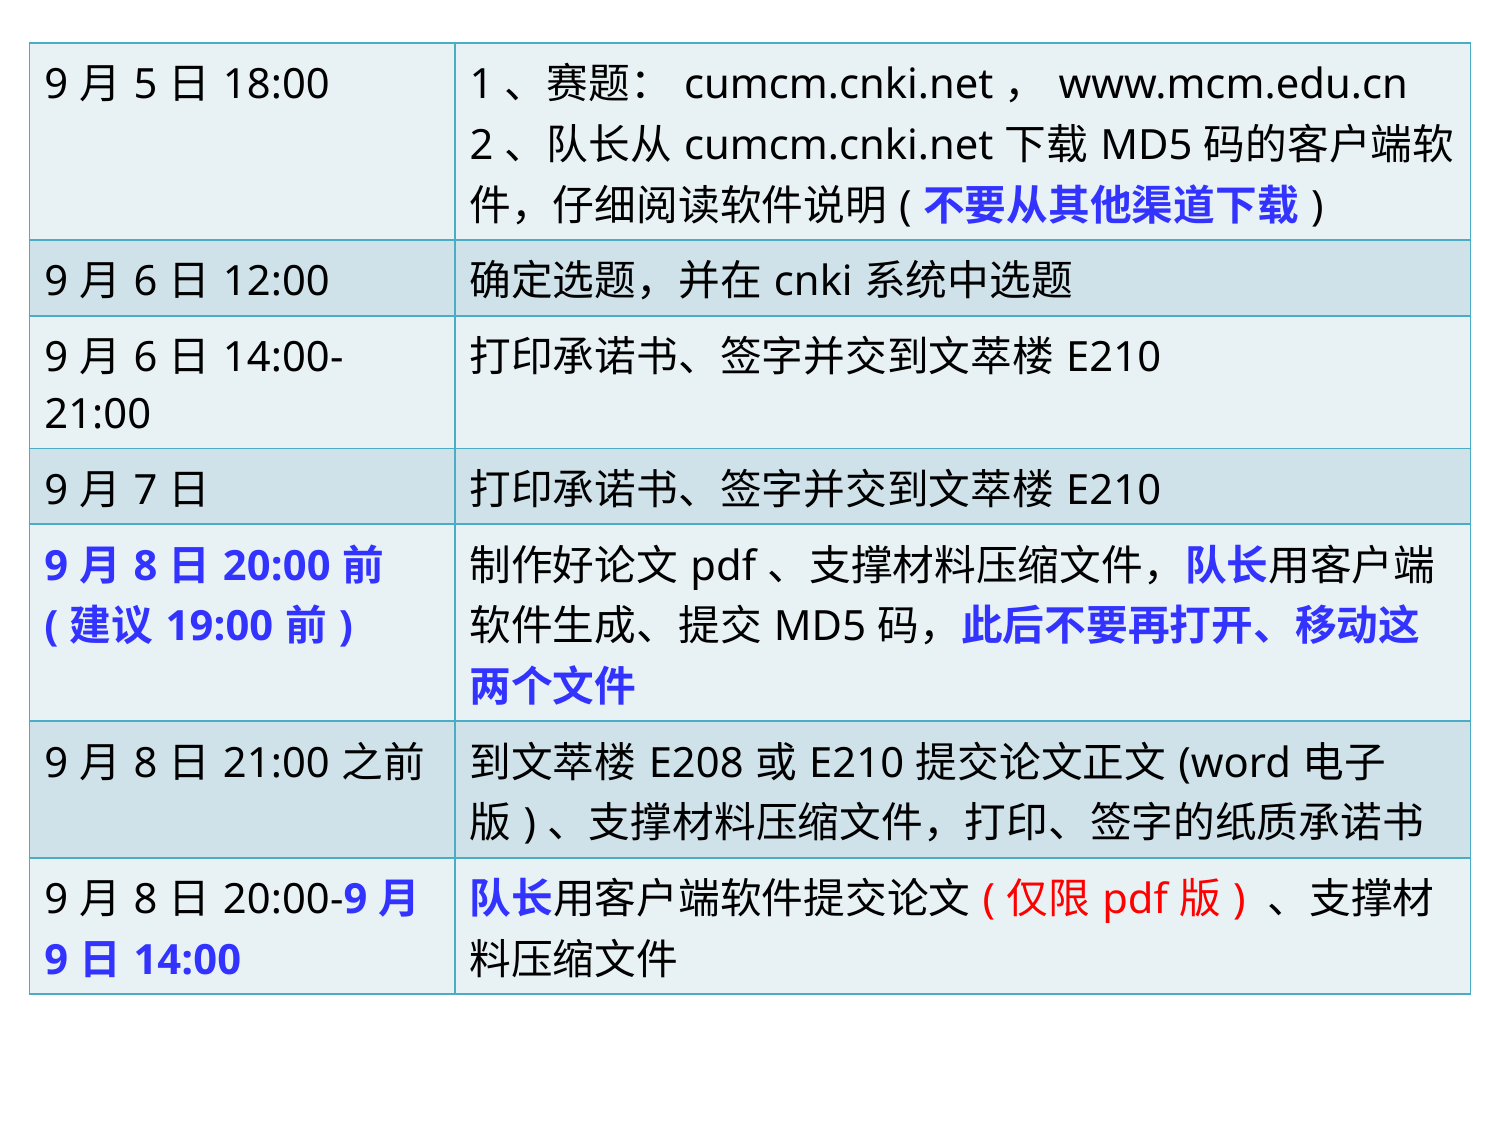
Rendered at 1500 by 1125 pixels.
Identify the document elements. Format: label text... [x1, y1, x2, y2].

table_header 9月5日18:00 [30, 44, 454, 239]
table_cell 9月6日12:00 [30, 241, 454, 315]
table_cell 队长用客户端软件提交论文(仅限pdf版) 、支撑材料压缩文件 [456, 859, 1470, 993]
table_cell 确定选题，并在cnki系统中选题 [456, 241, 1470, 315]
table_cell 打印承诺书、签字并交到文萃楼E210 [456, 449, 1470, 523]
table_cell 打印承诺书、签字并交到文萃楼E210 [456, 317, 1470, 448]
table_cell 9月8日20:00-9月9日14:00 [30, 859, 454, 993]
table_cell 9月8日21:00之前 [30, 722, 454, 857]
table_cell 制作好论文pdf、支撑材料压缩文件，队长用客户端软件生成、提交MD5码，此后不要再打开、移动这两个文件 [456, 525, 1470, 720]
table_cell 9月7日 [30, 449, 454, 523]
table_cell 9月6日14:00-21:00 [30, 317, 454, 448]
table_header 1、赛题：cumcm.cnki.net，www.mcm.edu.cn 2、队长从cumcm.cnki.net下载MD5码的客户端软件，仔细阅读软件说明(不要从其他渠道下载) [456, 44, 1470, 239]
table_cell 9月8日20:00前 (建议19:00前) [30, 525, 454, 720]
table_cell 到文萃楼E208或E210提交论文正文(word电子版)、支撑材料压缩文件，打印、签字的纸质承诺书 [456, 722, 1470, 857]
